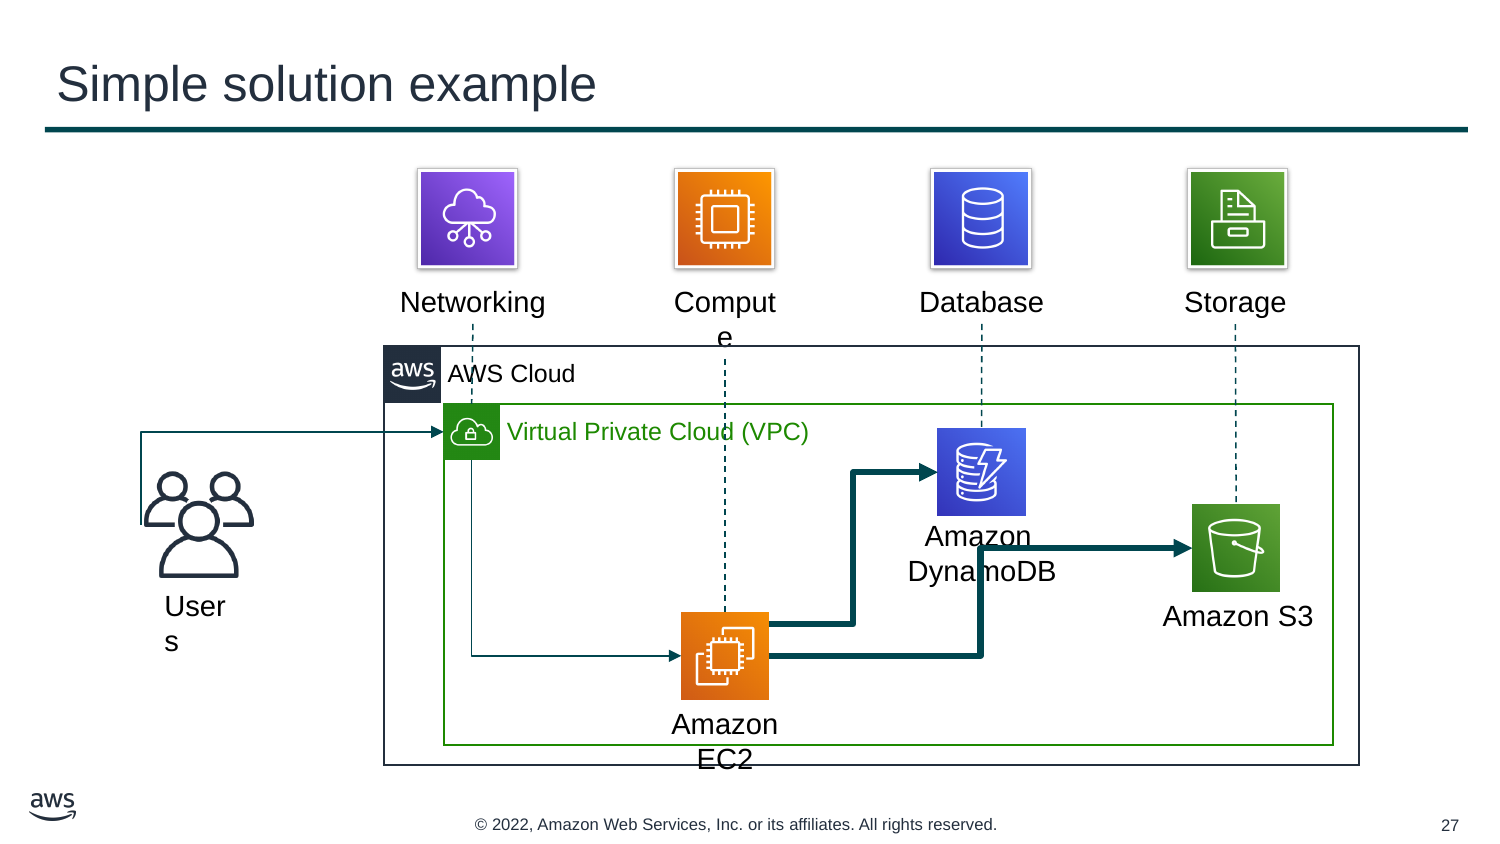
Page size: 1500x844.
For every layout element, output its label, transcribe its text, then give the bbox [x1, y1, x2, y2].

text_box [140, 159, 1360, 766]
title Simple solution example [45, 36, 1469, 127]
picture [29, 793, 76, 821]
slide_number ‹#› [1411, 808, 1471, 841]
